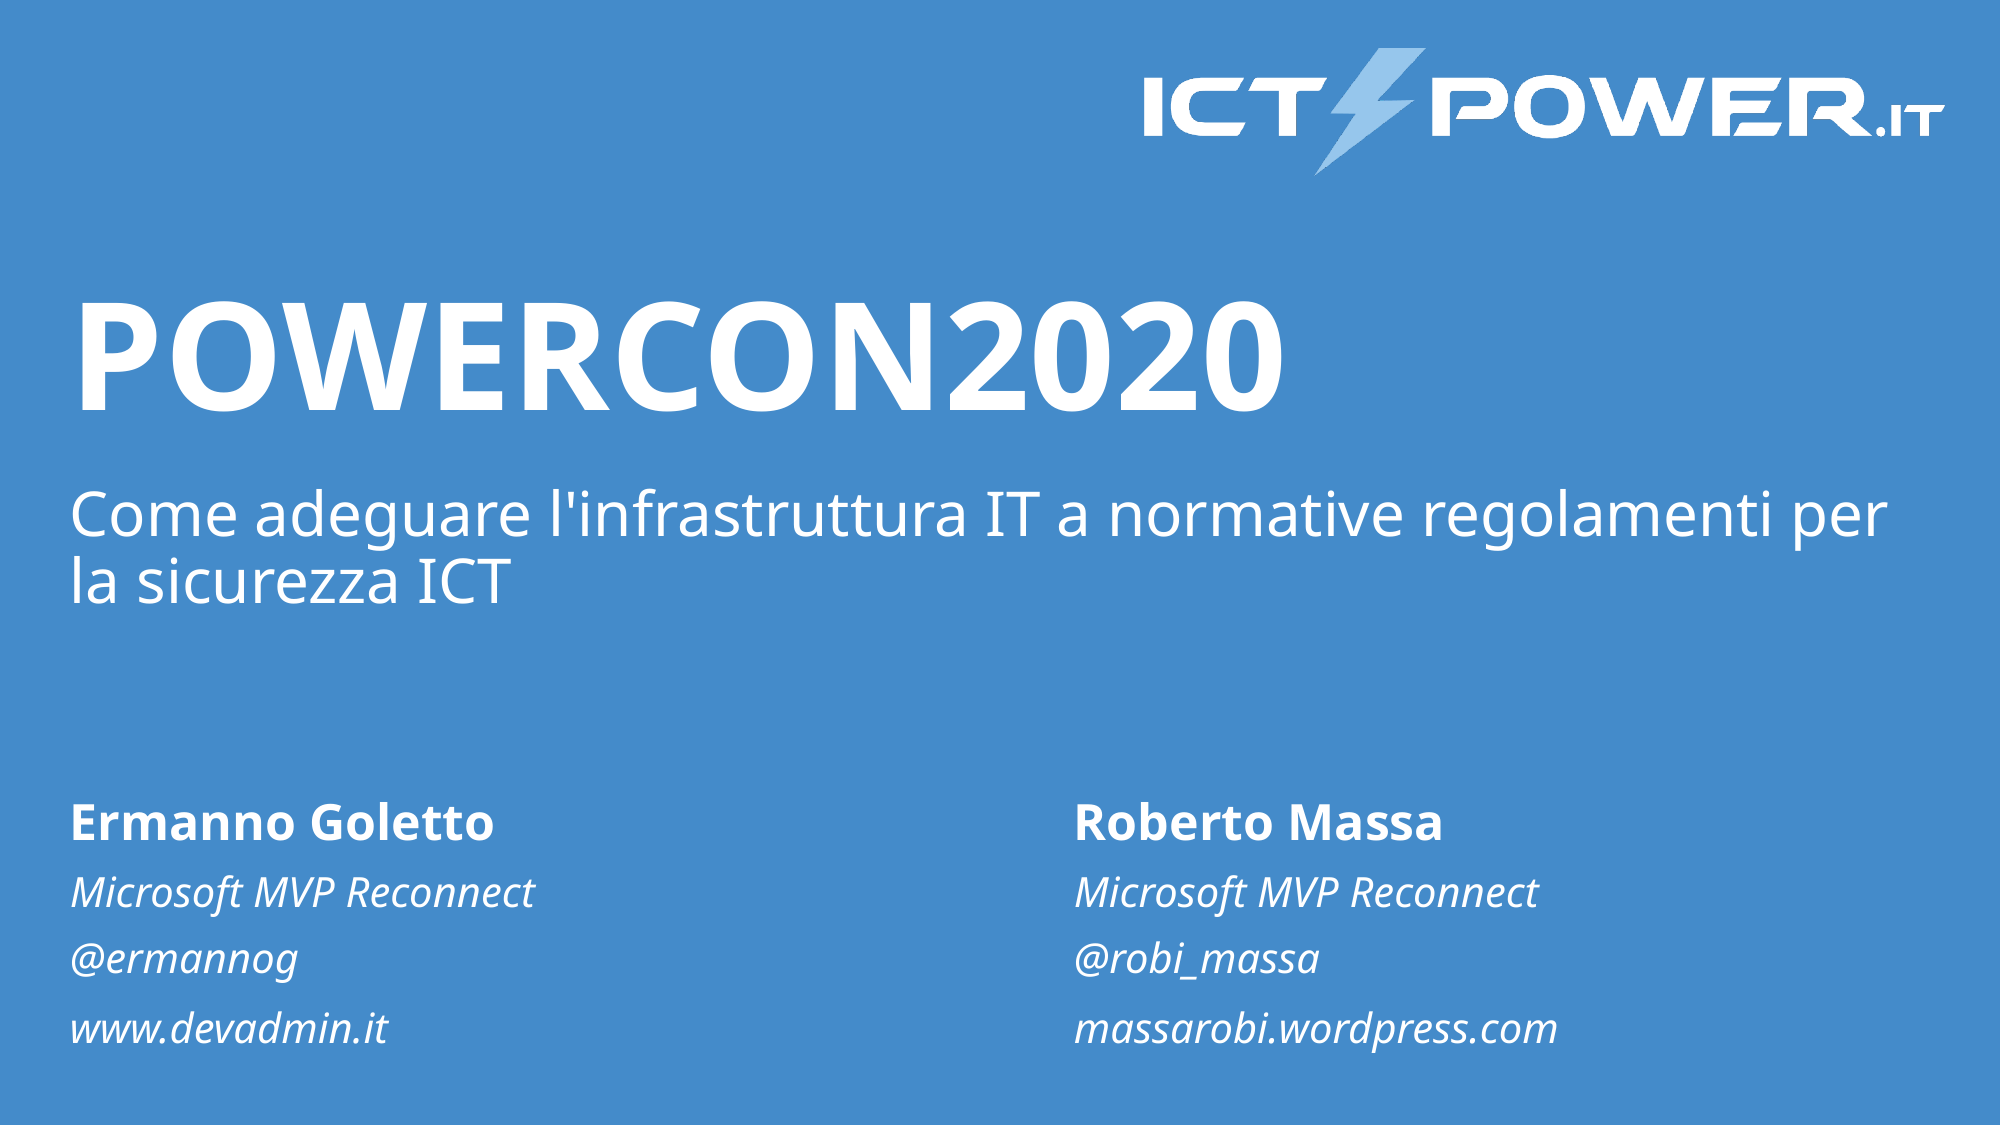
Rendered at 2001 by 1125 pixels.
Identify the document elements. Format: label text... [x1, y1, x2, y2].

list massarobi.wordpress.com [1059, 1000, 1945, 1061]
list @robi_massa [1059, 929, 1945, 991]
list Roberto Massa [1059, 789, 1945, 860]
list @ermannog [55, 929, 941, 991]
list Ermanno Goletto [55, 789, 941, 860]
list Come adeguare l'infrastruttura IT a normative regolamenti per la sicurezza ICT [55, 475, 1945, 626]
title POWERCON2020 [55, 253, 1945, 471]
list Microsoft MVP Reconnect [1059, 864, 1945, 925]
list www.devadmin.it [55, 1000, 941, 1061]
list Microsoft MVP Reconnect [55, 864, 941, 925]
picture [1144, 48, 1945, 176]
